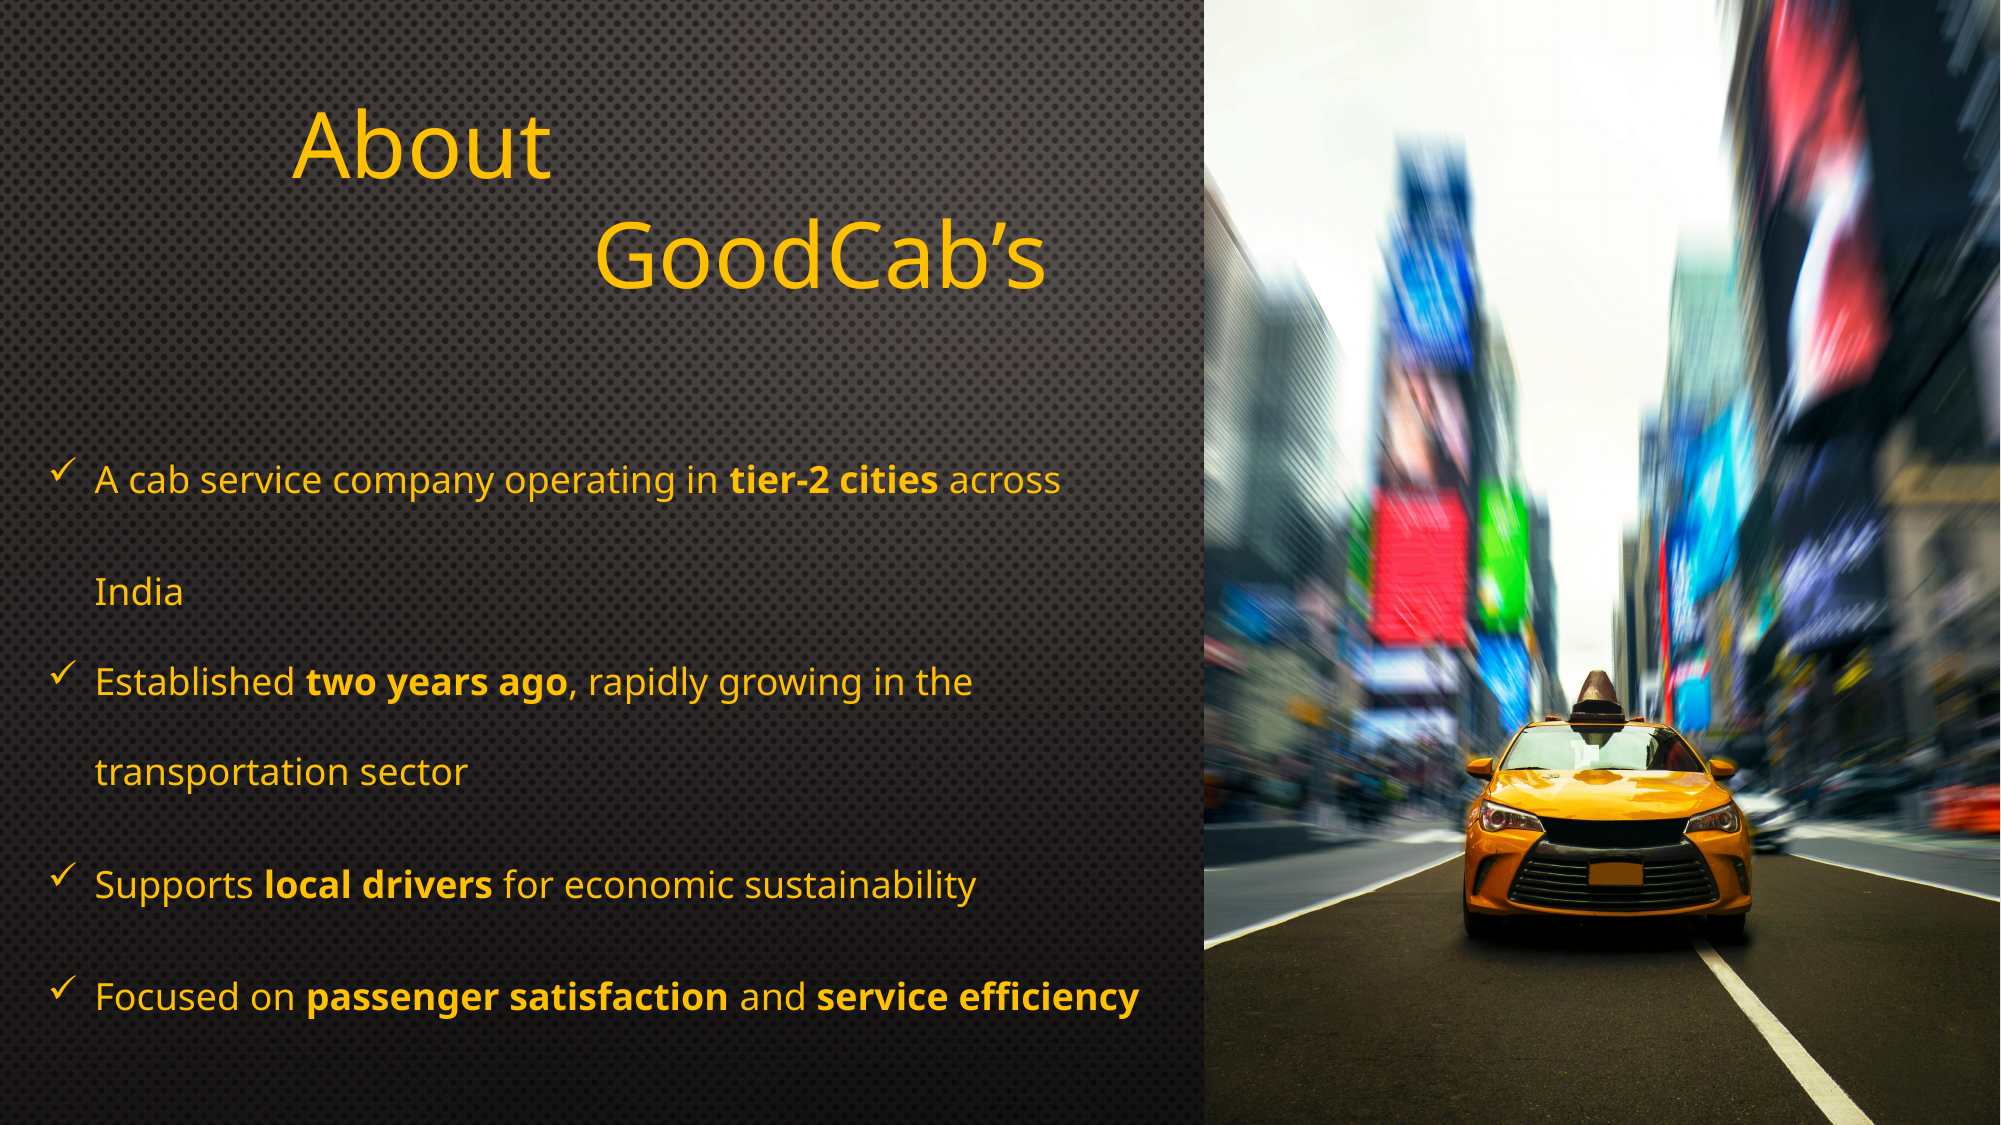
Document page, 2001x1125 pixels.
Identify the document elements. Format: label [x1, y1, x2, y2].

text_box [32, 79, 1171, 900]
picture [1204, 0, 2000, 1125]
